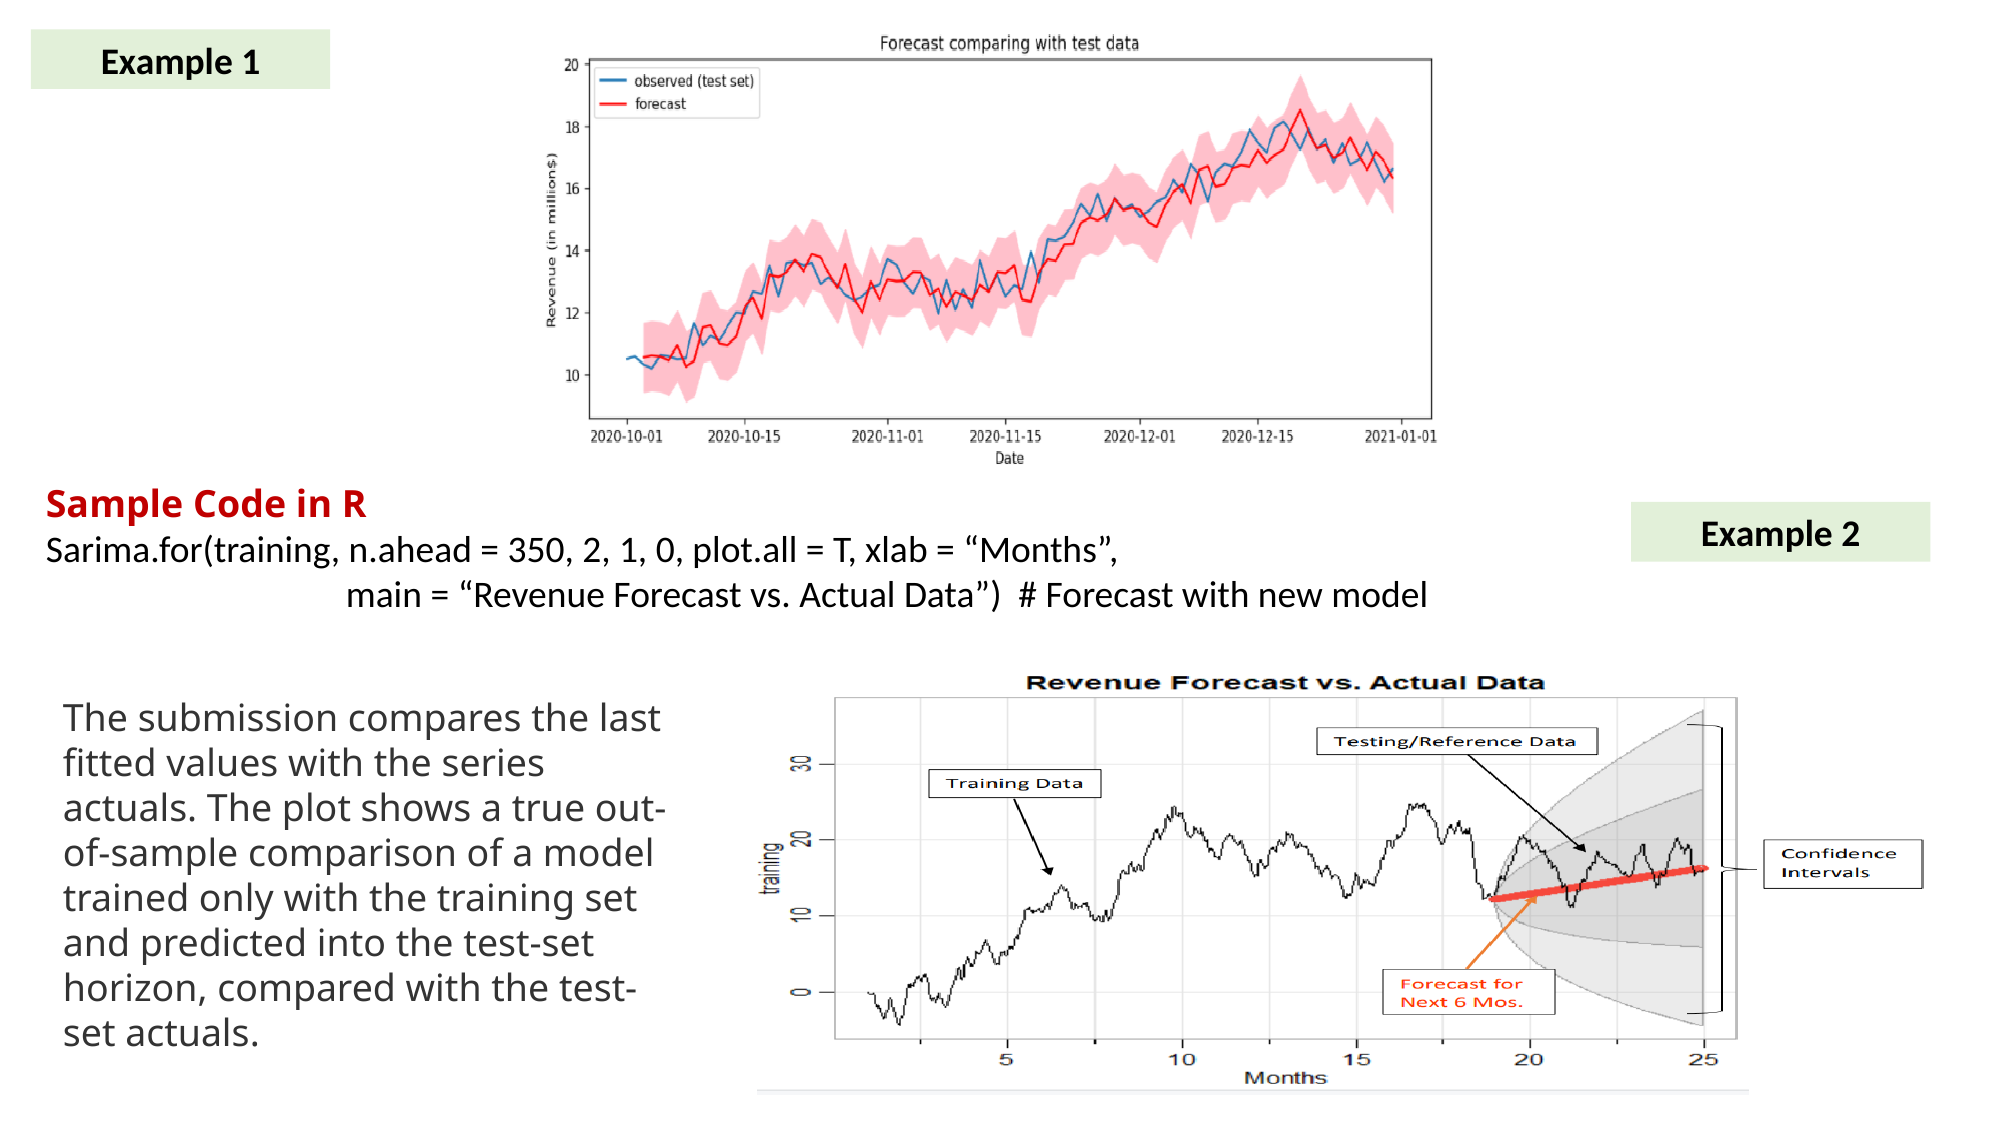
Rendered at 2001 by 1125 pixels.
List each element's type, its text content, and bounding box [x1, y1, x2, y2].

text_box Example 2 [1631, 501, 1931, 562]
text_box Sample Code in R Sarima.for(training, n.ahead = 350, 2, 1, 0, plot.all = T, xlab = “Months”, main = “Revenue Forecast vs. Actual Data”) # Forecast with new model [31, 472, 1460, 623]
picture [533, 30, 1443, 473]
picture [732, 671, 1931, 1097]
text_box Example 1 [30, 29, 331, 89]
text_box The submission compares the last fitted values with the series actuals. The plot shows a true out-of-sample comparison of a model trained only with the training set and predicted into the test-set horizon, compared with the test-set actuals. [48, 686, 700, 1062]
